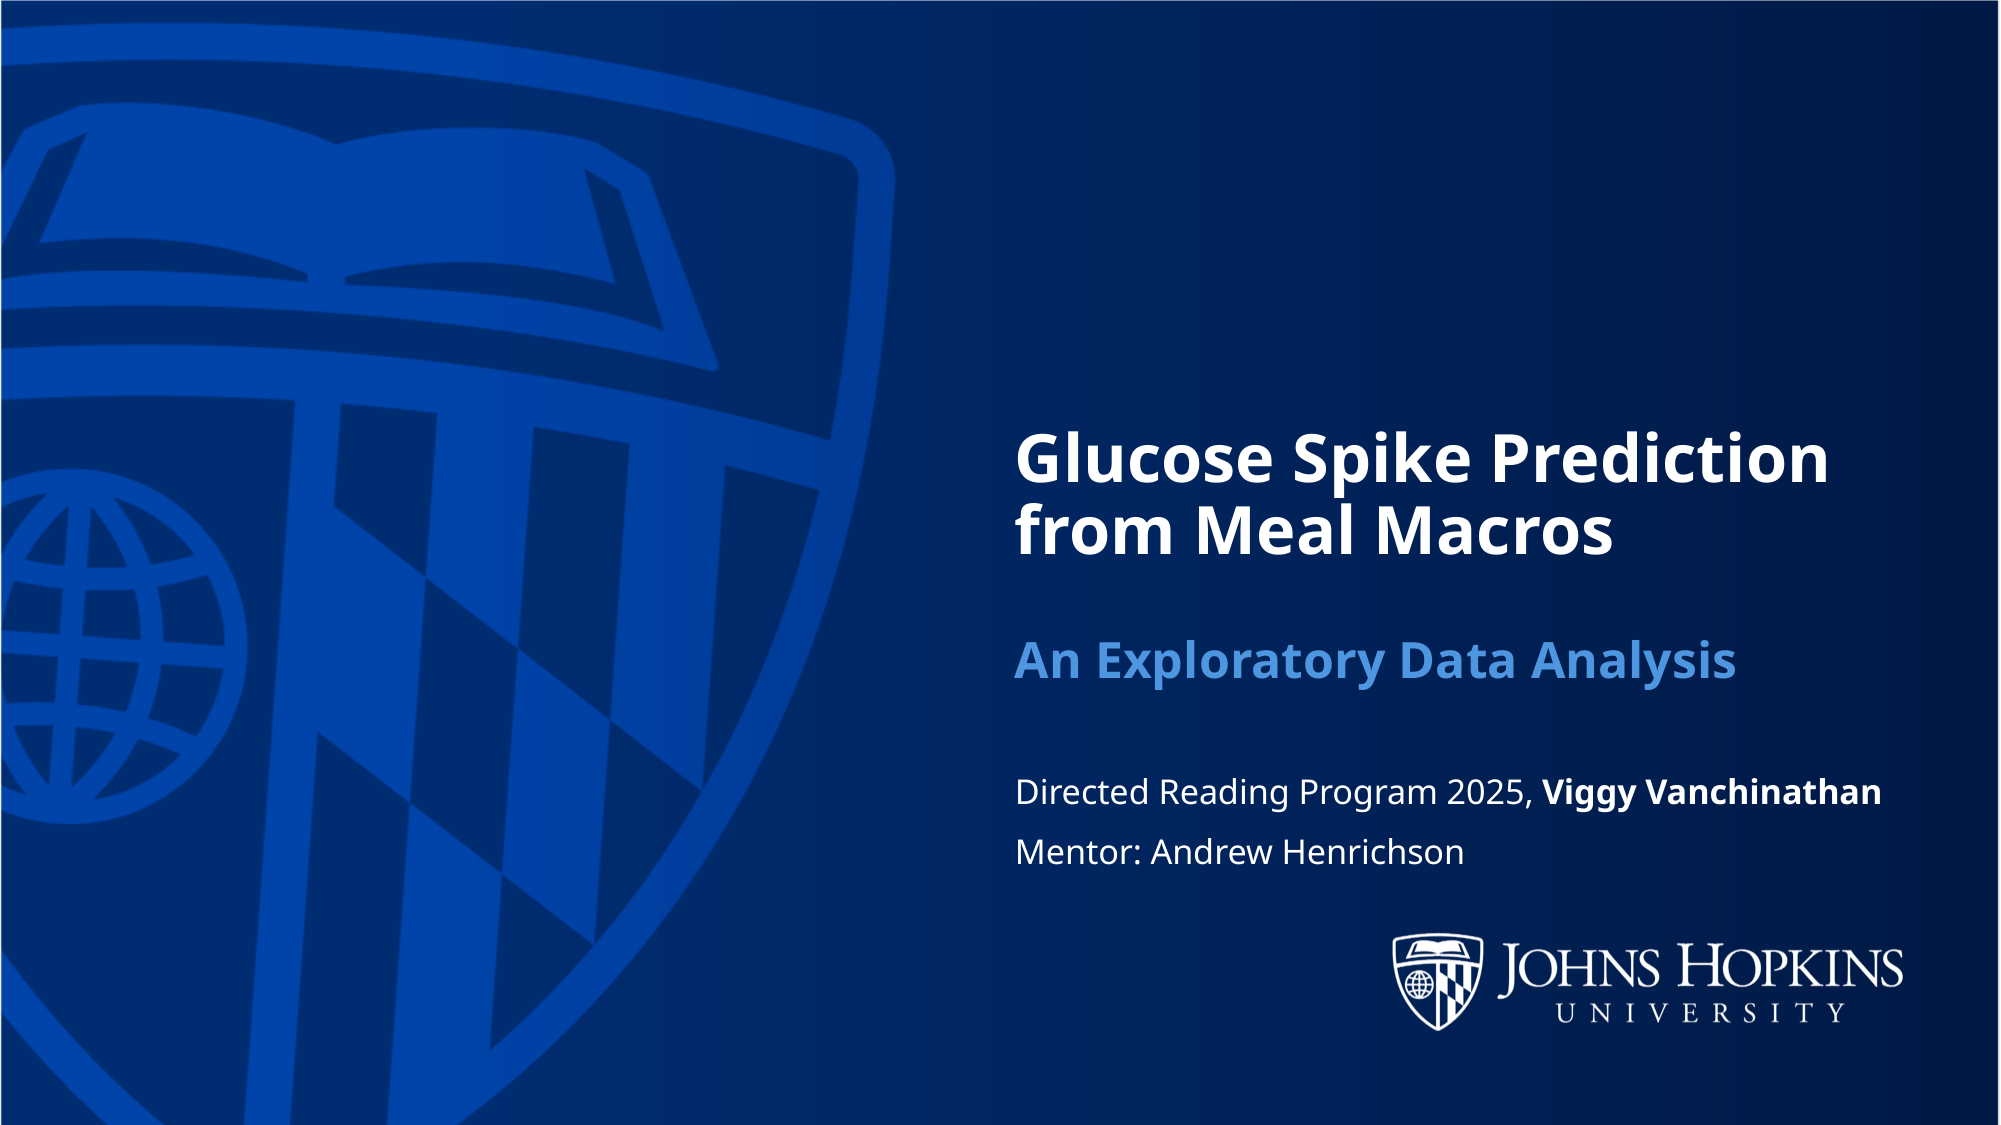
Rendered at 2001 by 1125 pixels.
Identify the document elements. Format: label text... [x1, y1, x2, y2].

list Directed Reading Program 2025, Viggy Vanchinathan Mentor: Andrew Henrichson [999, 762, 1906, 892]
subtitle An Exploratory Data Analysis [999, 605, 1906, 735]
picture [0, 0, 2000, 1125]
title Glucose Spike Prediction from Meal Macros [999, 196, 1906, 577]
